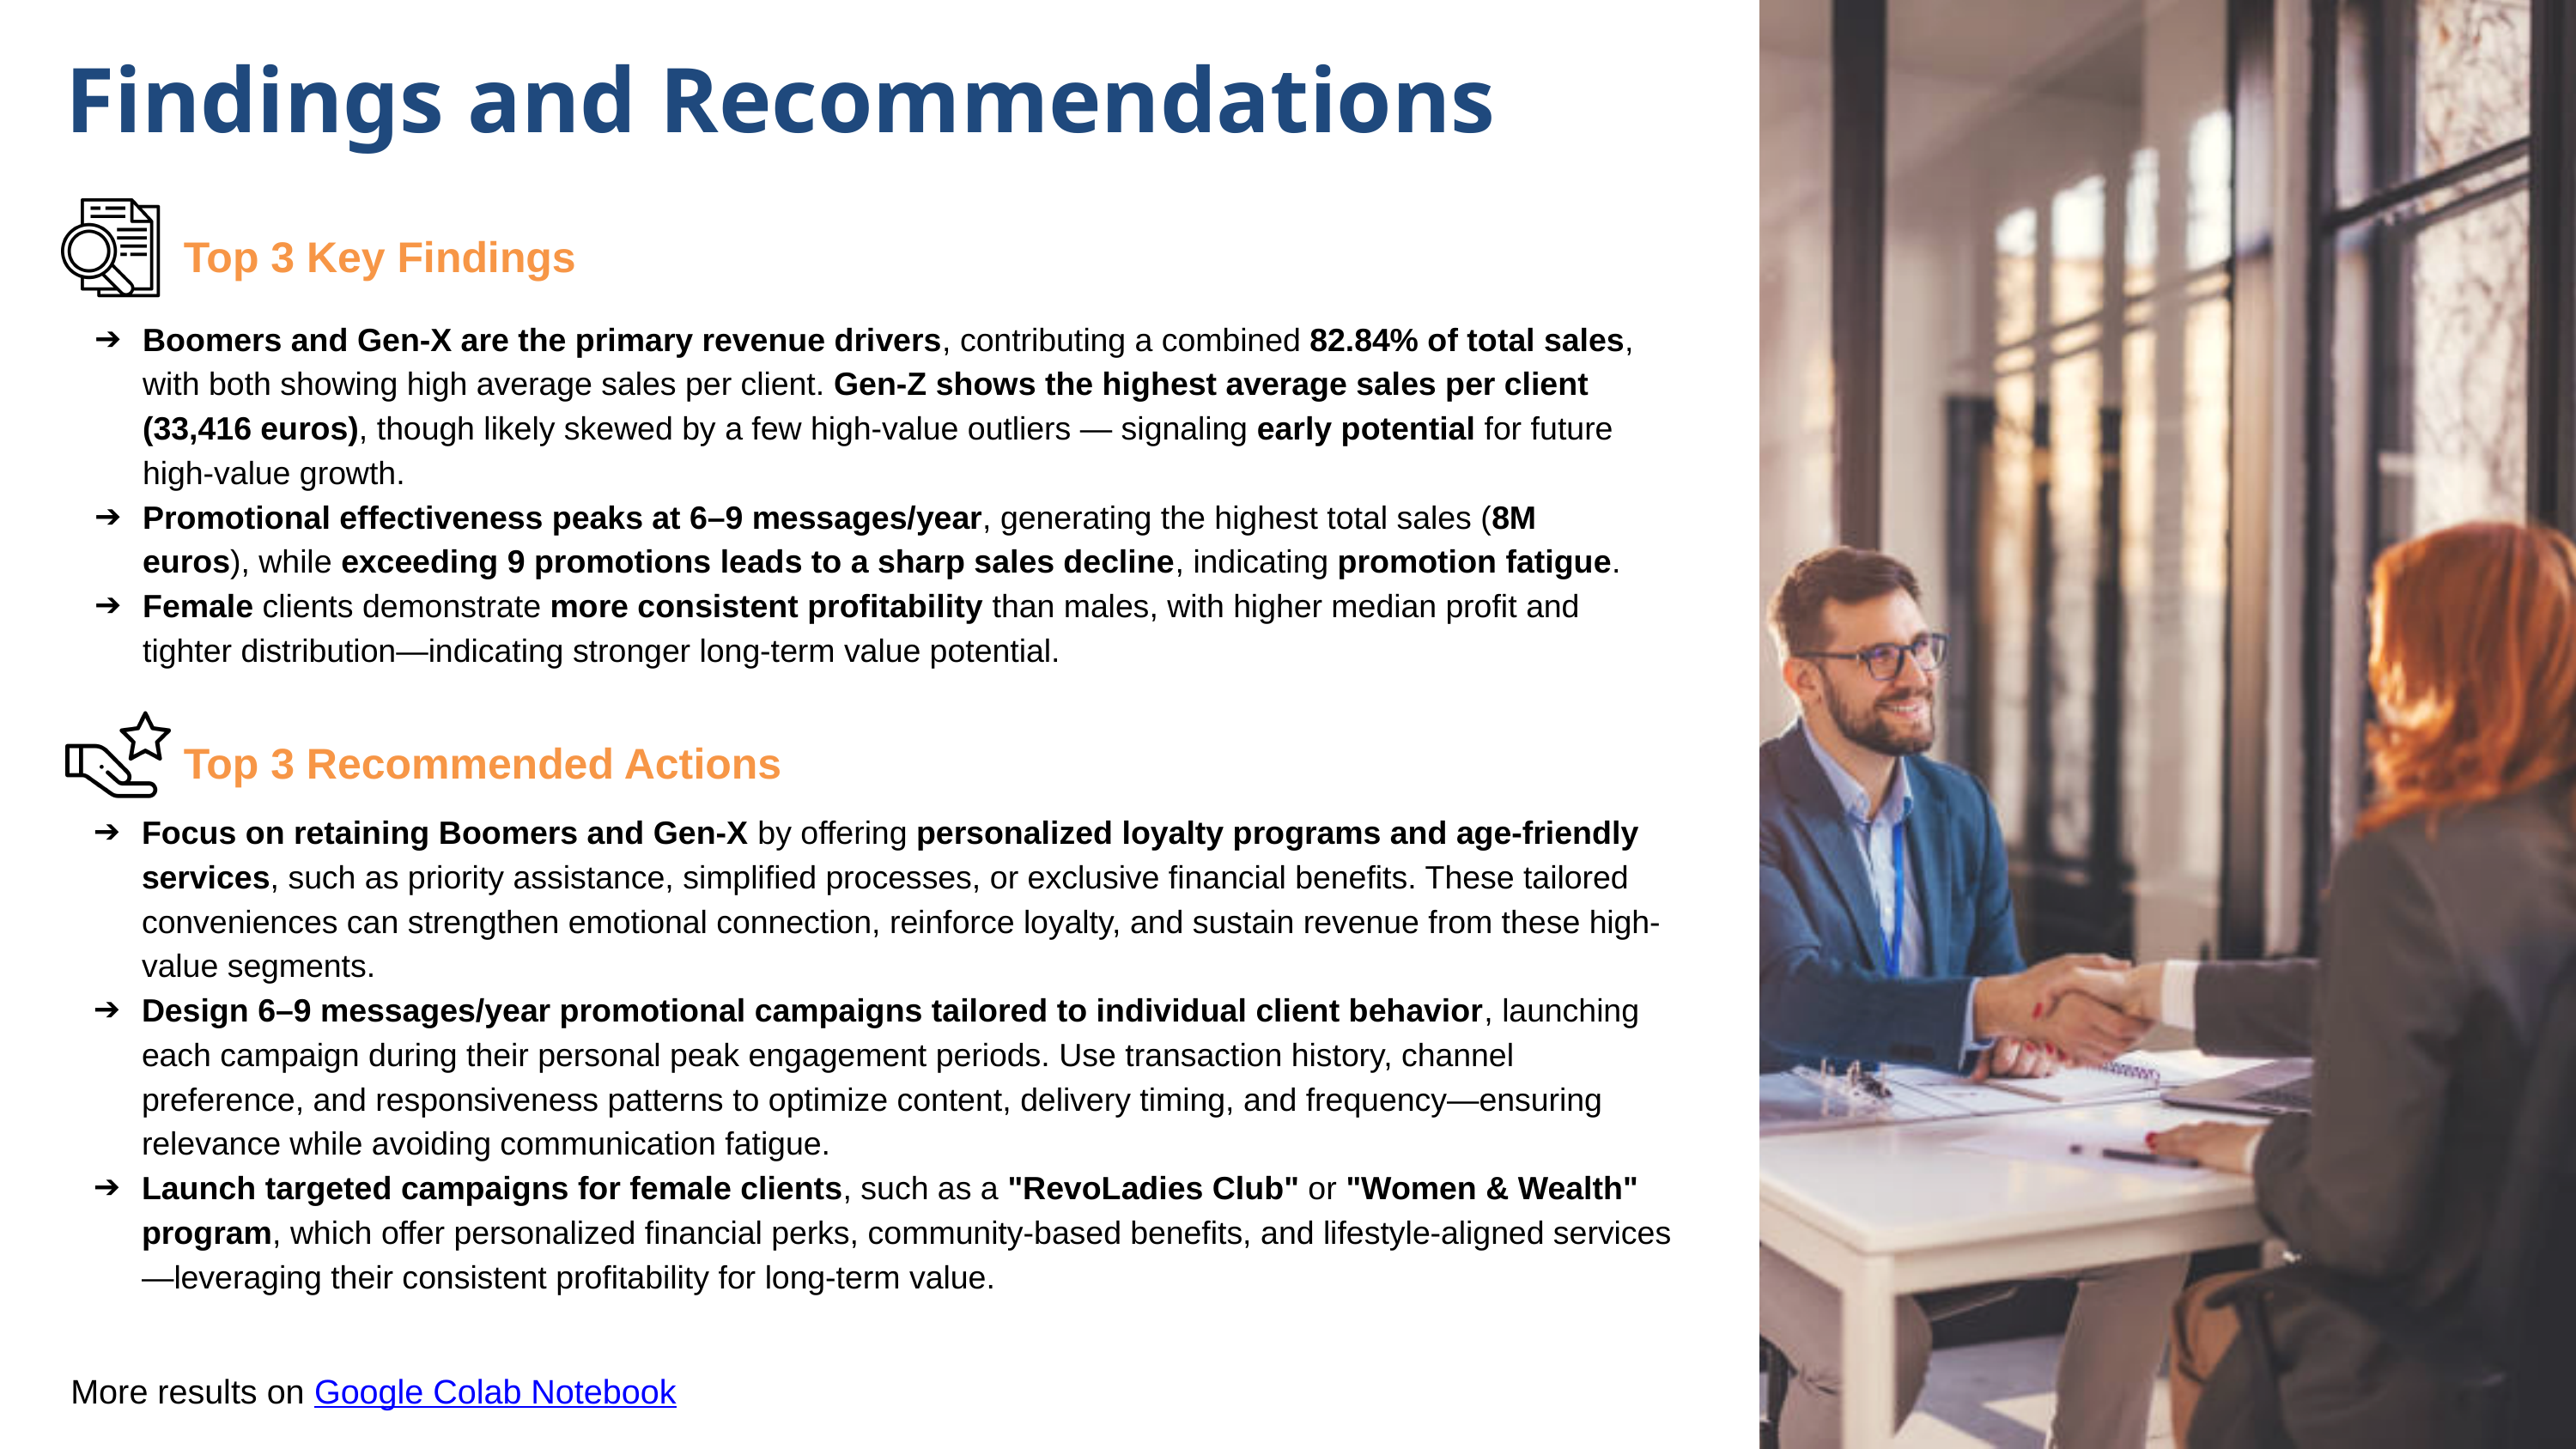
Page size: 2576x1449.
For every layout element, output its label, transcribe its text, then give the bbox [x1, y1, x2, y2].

picture [1759, 0, 2576, 1449]
text_box Focus on retaining Boomers and Gen-X by offering personalized loyalty programs and age-friendly services, such as priority assistance, simplified processes, or exclusive financial benefits. These tailored conveniences can strengthen emotional connection, reinforce loyalty, and sustain revenue from these high-value segments. Design 6–9 messages/year promotional campaigns tailored to individual client behavior, launching each campaign during their personal peak engagement periods. Use transaction history, channel preference, and responsiveness patterns to optimize content, delivery timing, and frequency—ensuring relevance while avoiding communication fatigue. Launch targeted campaigns for female clients, such as a "RevoLadies Club" or "Women & Wealth" program, which offer personalized financial perks, community-based benefits, and lifestyle-aligned services—leveraging their consistent profitability for long-term value. [64, 793, 1686, 1308]
text_box More results on Google Colab Notebook [58, 1356, 1033, 1424]
picture [65, 701, 171, 808]
text_box Boomers and Gen-X are the primary revenue drivers, contributing a combined 82.84% of total sales, with both showing high average sales per client. Gen-Z shows the highest average sales per client (33,416 euros), though likely skewed by a few high-value outliers — signaling early potential for future high-value growth. Promotional effectiveness peaks at 6–9 messages/year, generating the highest total sales (8M euros), while exceeding 9 promotions leads to a sharp sales decline, indicating promotion fatigue. Female clients demonstrate more consistent profitability than males, with higher median profit and tighter distribution—indicating stronger long-term value potential. [65, 300, 1665, 682]
picture [57, 195, 163, 301]
text_box Findings and Recommendations [65, 50, 1688, 154]
text_box Top 3 Recommended Actions [175, 715, 927, 801]
text_box Top 3 Key Findings [170, 209, 1079, 294]
